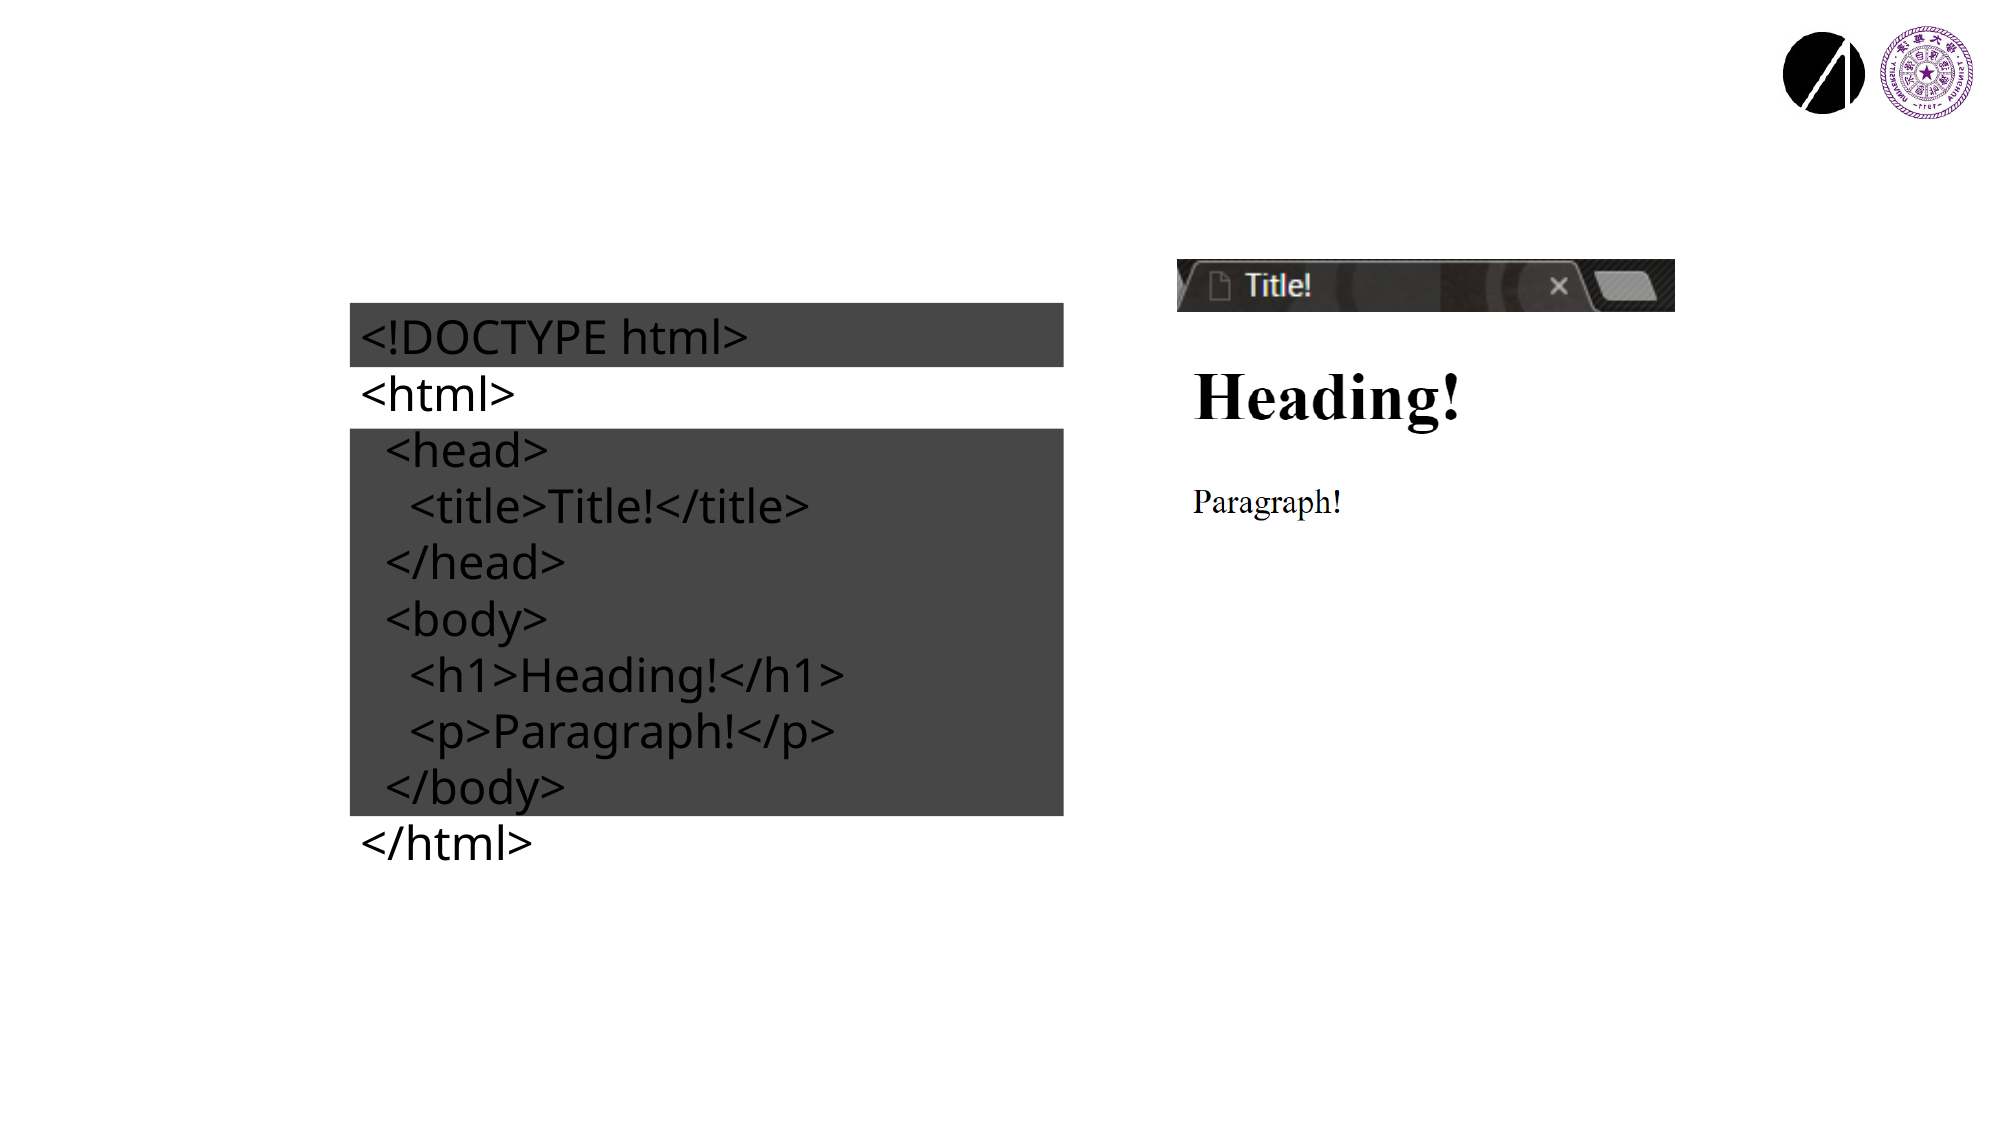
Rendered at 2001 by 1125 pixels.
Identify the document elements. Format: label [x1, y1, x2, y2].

picture [1878, 24, 1975, 121]
picture [1774, 24, 1871, 121]
text_box [333, 194, 1090, 902]
text_box [1176, 259, 1675, 847]
